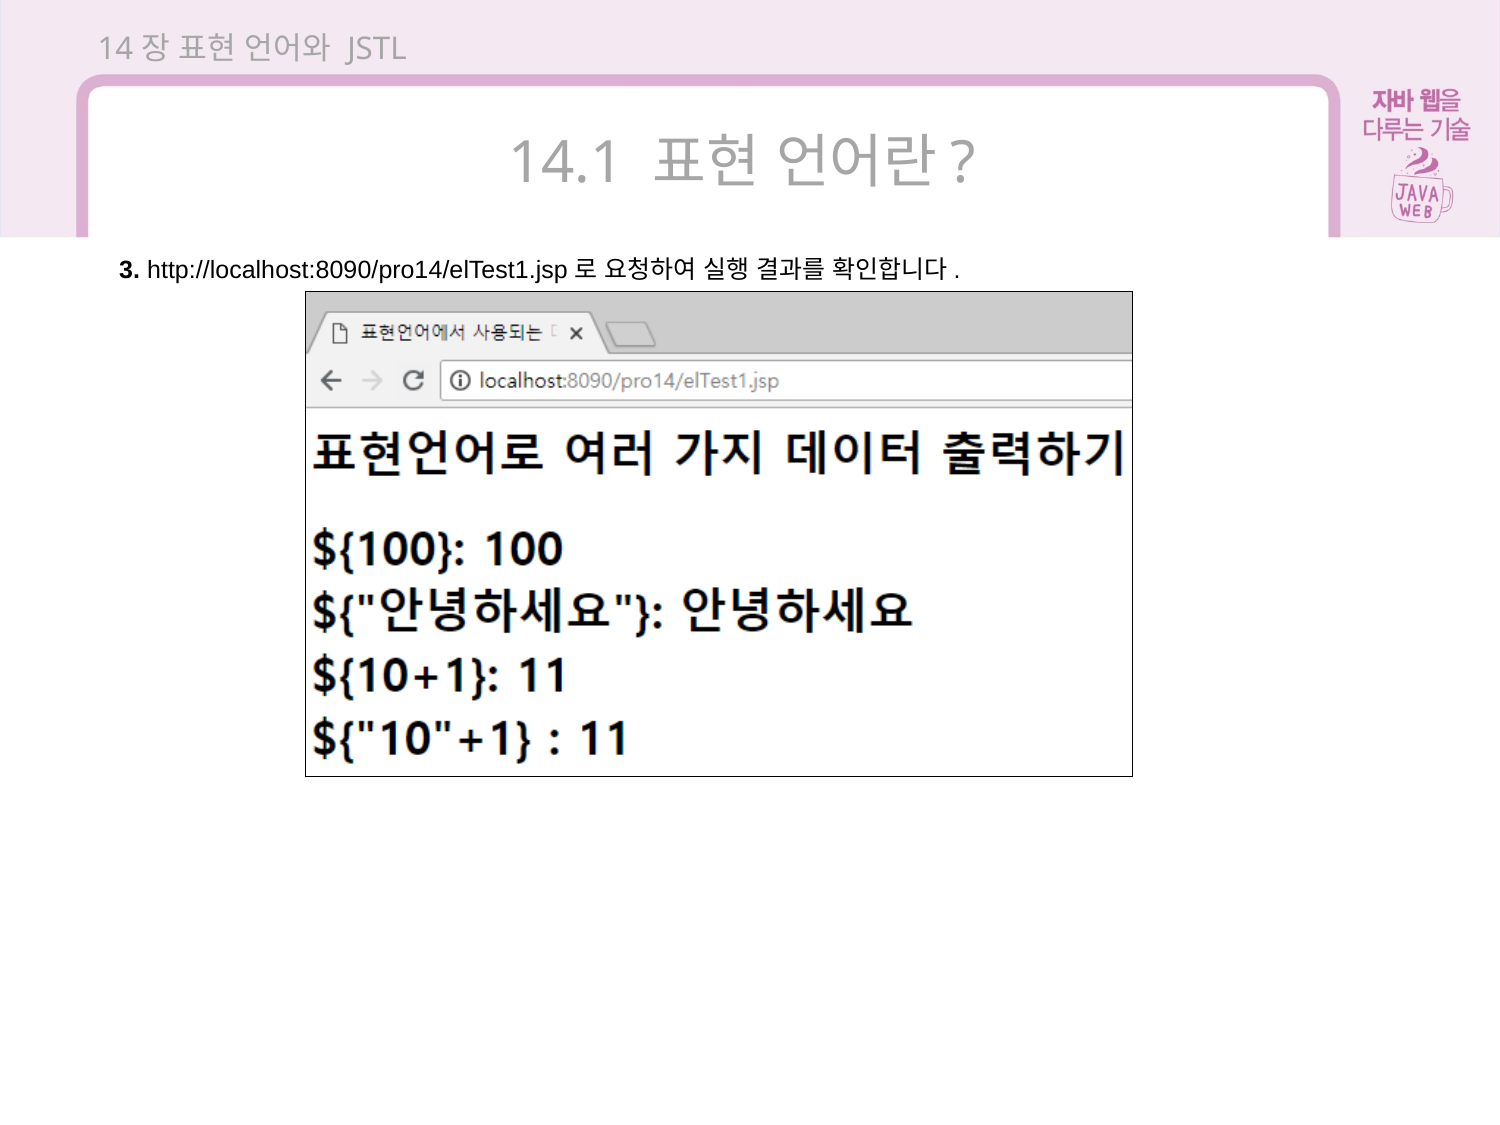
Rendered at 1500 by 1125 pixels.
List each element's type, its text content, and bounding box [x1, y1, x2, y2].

text_box 3. http://localhost:8090/pro14/elTest1.jsp로 요청하여 실행 결과를 확인합니다. [104, 246, 1253, 291]
text_box 14.1 표현 언어란? [217, 117, 1268, 202]
picture [0, 0, 1500, 1125]
text_box 14장 표현 언어와 JSTL [82, 0, 1133, 74]
